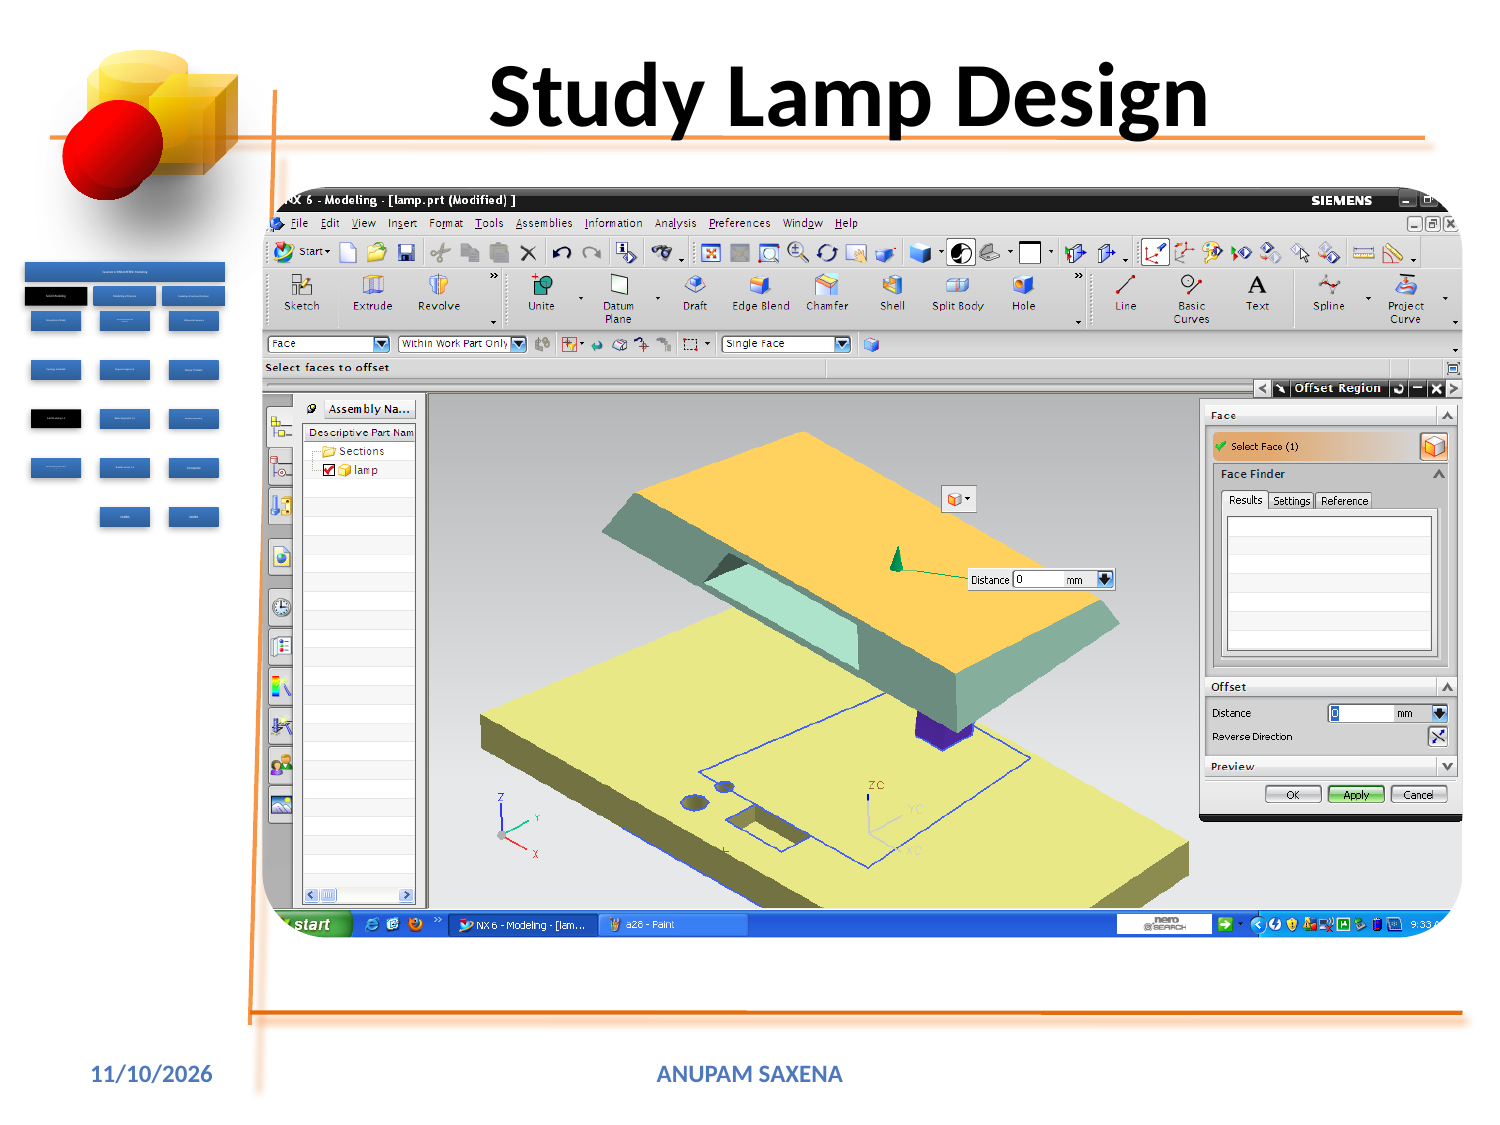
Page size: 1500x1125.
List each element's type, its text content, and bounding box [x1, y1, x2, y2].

footer Anupam Saxena [512, 1042, 988, 1103]
picture [262, 187, 1463, 938]
title Study Lamp Design [275, 24, 1425, 155]
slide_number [75, 1042, 425, 1103]
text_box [0, 262, 251, 576]
